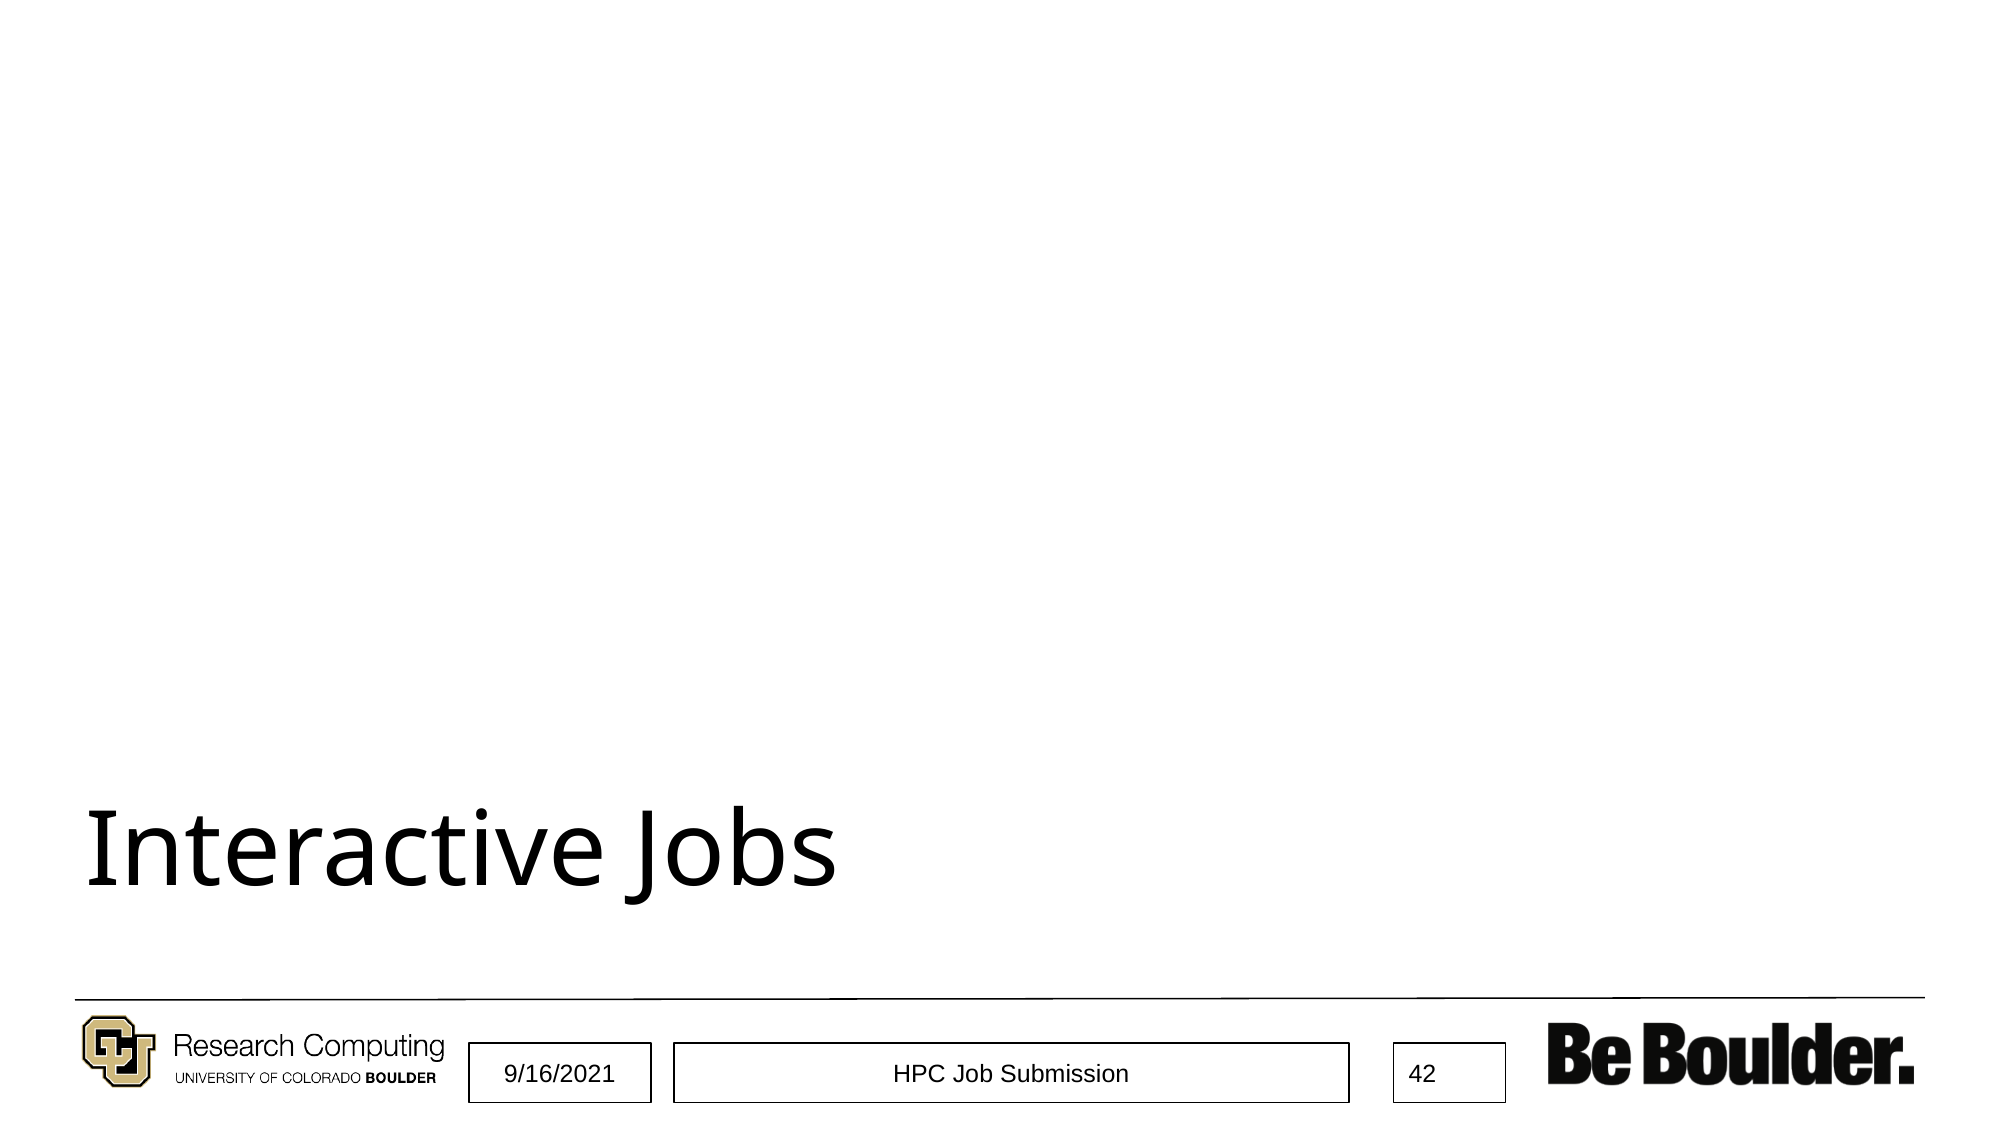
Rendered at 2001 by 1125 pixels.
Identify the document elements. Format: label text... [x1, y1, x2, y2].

slide_number ‹#› [1393, 1042, 1506, 1103]
title Interactive Jobs [70, 743, 1796, 961]
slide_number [468, 1042, 652, 1103]
picture [81, 1015, 444, 1088]
footer HPC Job Submission [673, 1042, 1350, 1103]
picture [1524, 1015, 1938, 1088]
